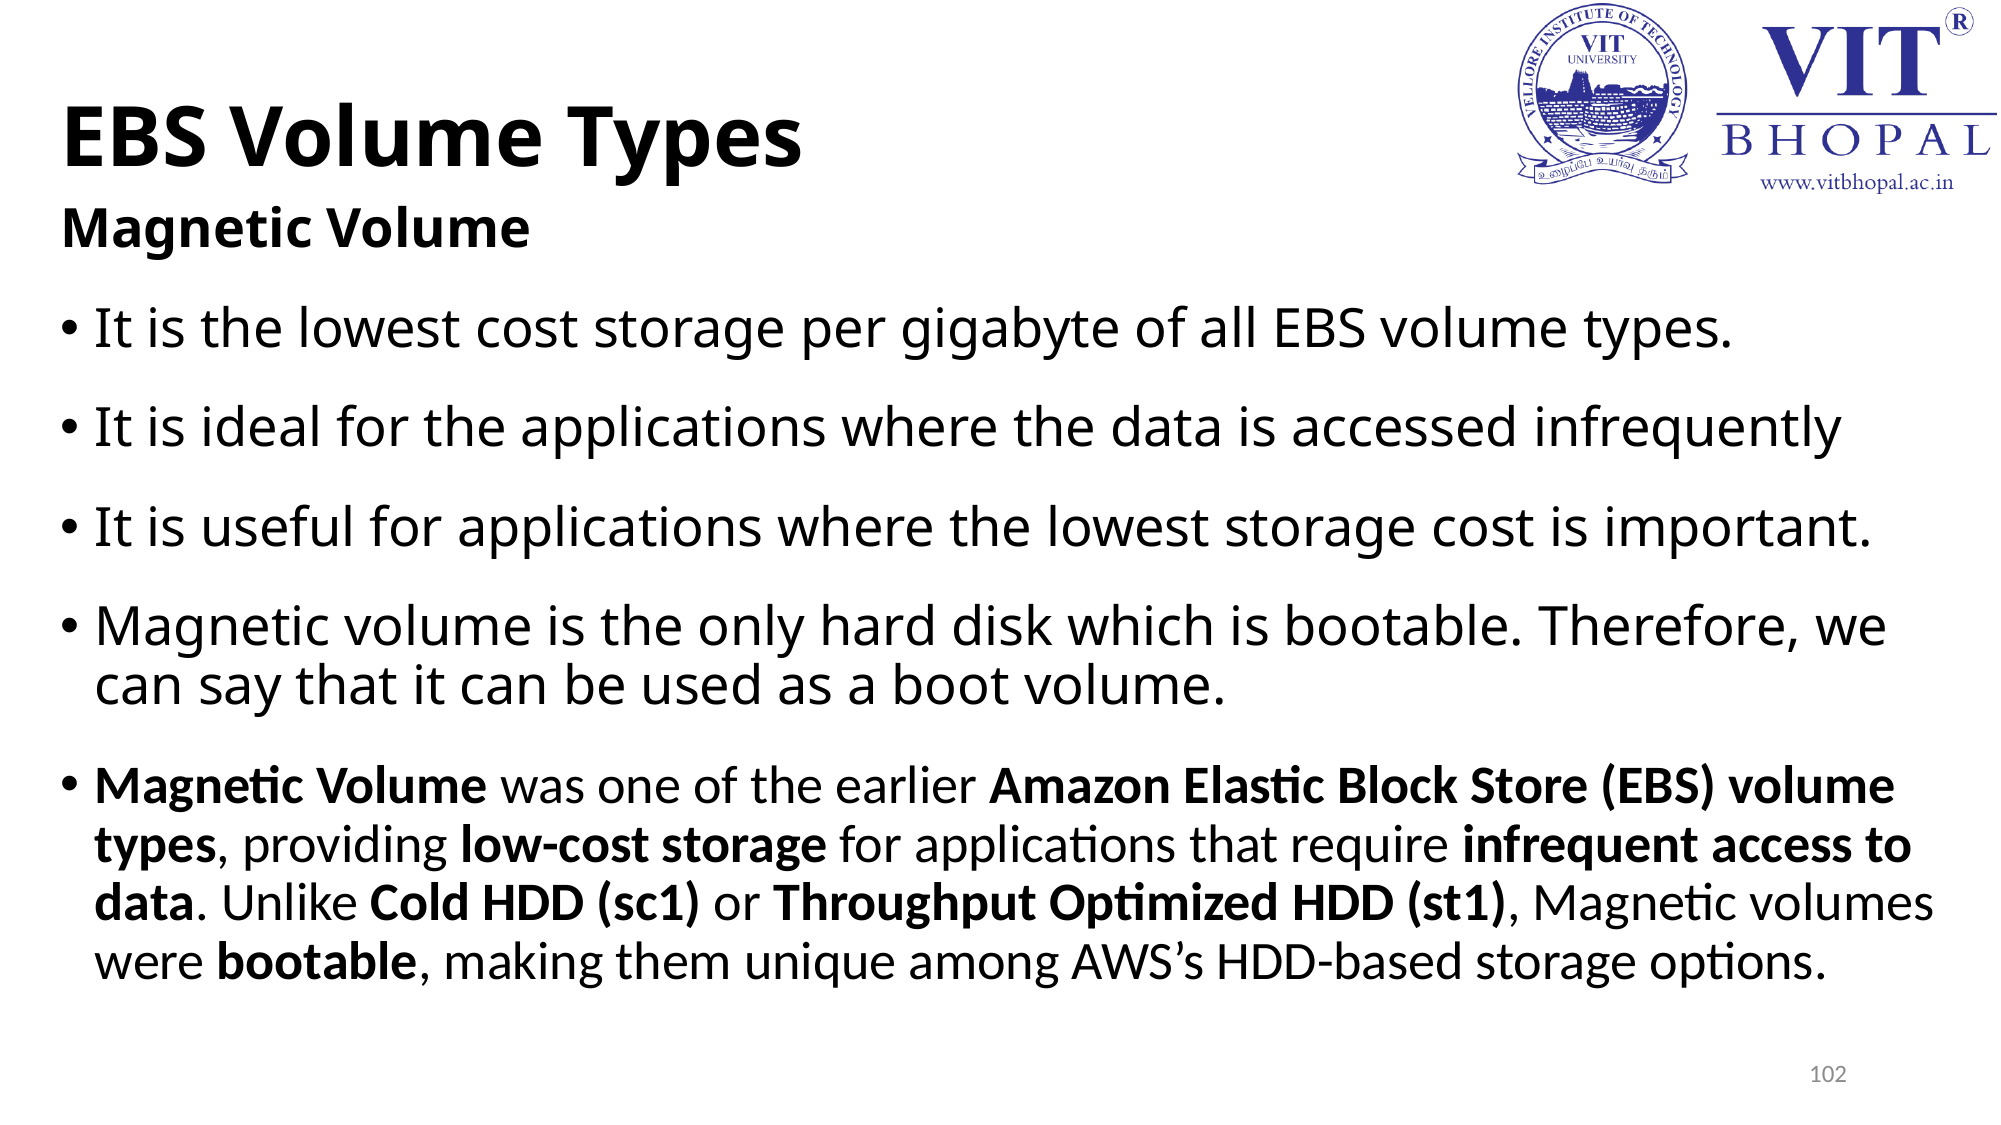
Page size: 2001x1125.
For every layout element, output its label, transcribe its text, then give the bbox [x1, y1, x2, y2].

slide_number 102 [1412, 1042, 1863, 1103]
list Magnetic Volume It is the lowest cost storage per gigabyte of all EBS volume types. It is ideal for the applications where the data is accessed infrequently It is useful for applications where the lowest storage cost is important. Magnetic volume is the only hard disk which is bootable. Therefore, we can say that it can be used as a boot volume. Magnetic Volume was one of the earlier Amazon Elastic Block Store (EBS) volume types, providing low-cost storage for applications that require infrequent access to data. Unlike Cold HDD (sc1) or Throughput Optimized HDD (st1), Magnetic volumes were bootable, making them unique among AWS’s HDD-based storage options. [45, 193, 1975, 1066]
title EBS Volume Types [45, 59, 1517, 193]
picture [1517, 3, 1997, 194]
